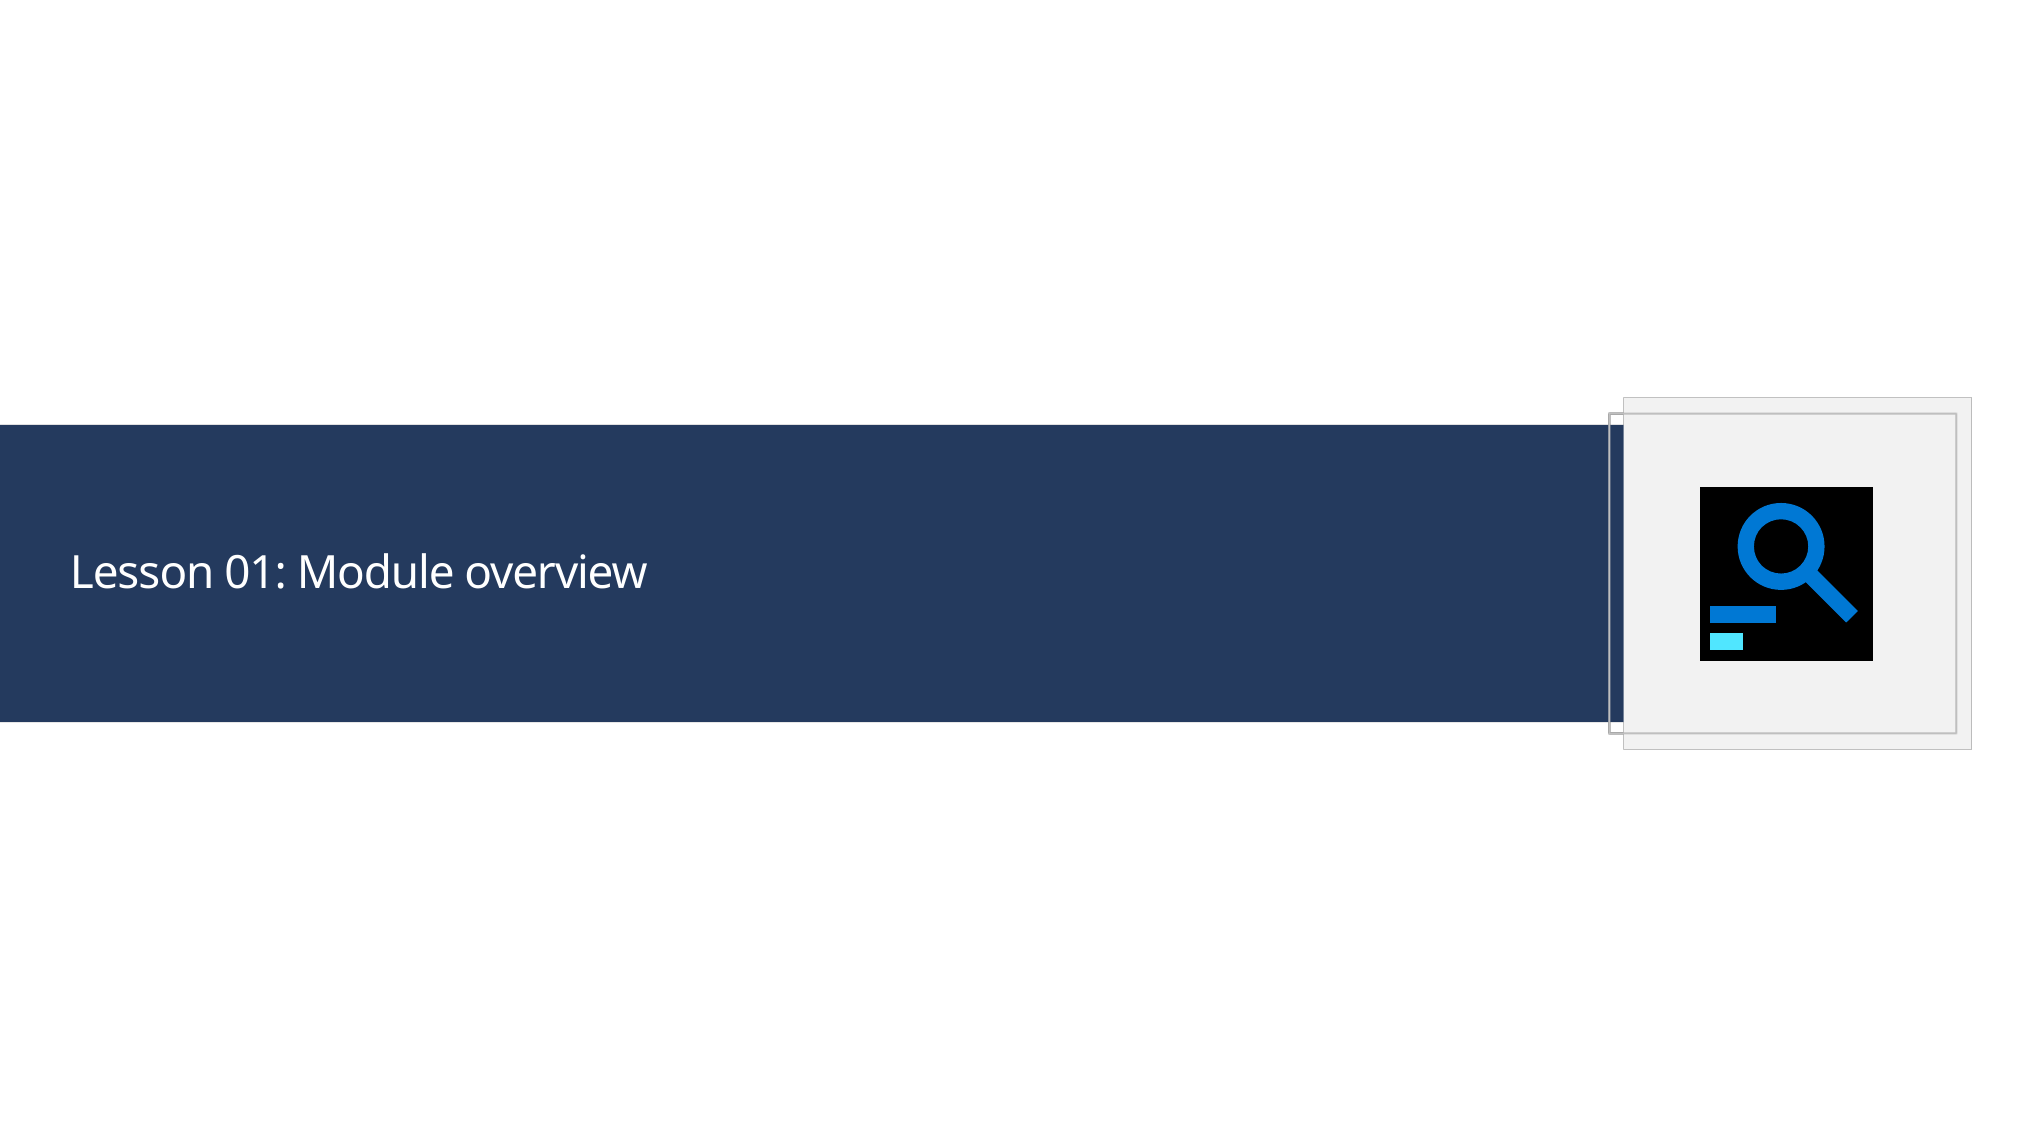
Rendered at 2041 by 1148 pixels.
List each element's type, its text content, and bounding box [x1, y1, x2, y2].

picture [0, 0, 2041, 1148]
title Lesson 01: Module overview [70, 548, 1586, 599]
